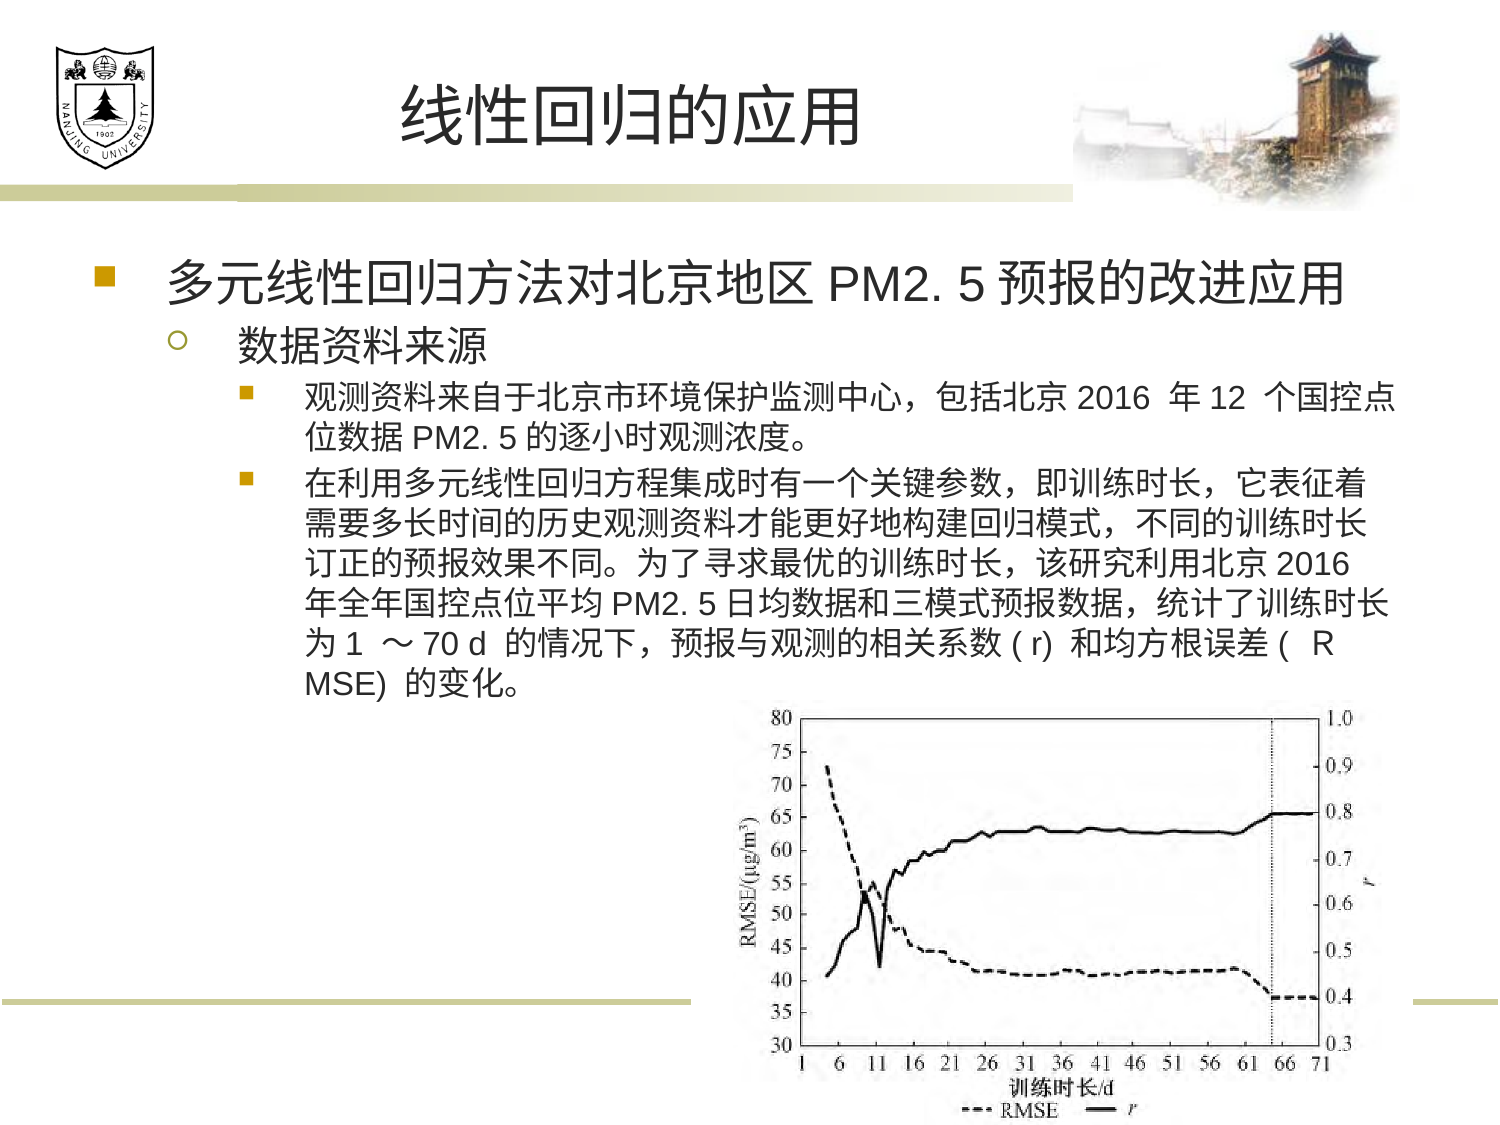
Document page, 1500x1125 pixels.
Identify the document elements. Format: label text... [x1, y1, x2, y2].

title 线性回归的应用 [171, 66, 1093, 161]
picture [1073, 30, 1400, 211]
list 多元线性回归方法对北京地区PM2. 5预报的改进应用 数据资料来源 观测资料来自于北京市环境保护监测中心，包括北京2016 年12 个国控点位数据PM2. 5的逐小时观测浓度。 在利用多元线性回归方程集成时有一个关键参数，即训练时长，它表征着需要多长时间的历史观测资料才能更好地构建回归模式，不同的训练时长订正的预报效果不同。为了寻求最优的训练时长，该研究利用北京2016 年全年国控点位平均PM2. 5日均数据和三模式预报数据，统计了训练时长为1 ～70 d 的情况下，预报与观测的相关系数( r) 和均方根误差( ＲMSE) 的变化。 [76, 243, 1413, 965]
picture [2, 691, 1498, 1125]
picture [50, 42, 160, 173]
